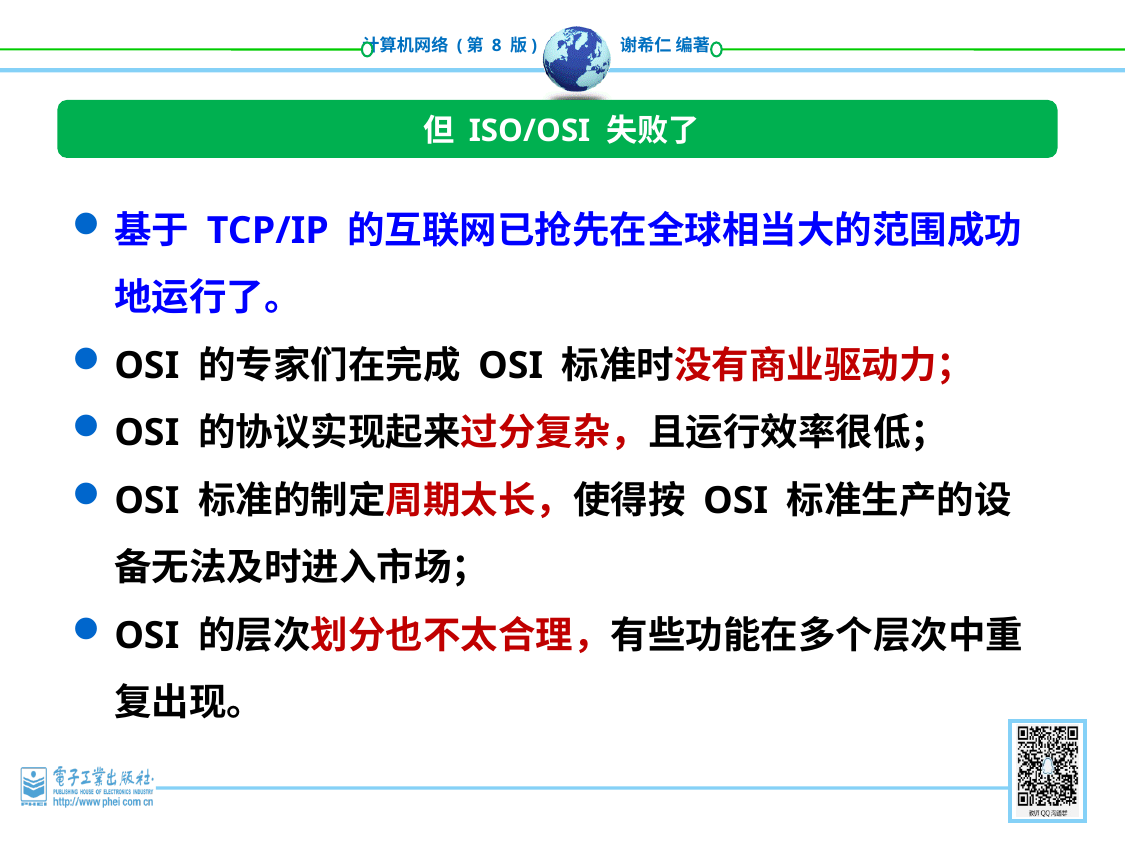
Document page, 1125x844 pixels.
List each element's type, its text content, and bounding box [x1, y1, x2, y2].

picture [17, 764, 156, 809]
picture [540, 24, 612, 99]
list 基于 TCP/IP 的互联网已抢先在全球相当大的范围成功地运行了。 OSI 的专家们在完成 OSI 标准时没有商业驱动力； OSI 的协议实现起来过分复杂，且运行效率很低； OSI 标准的制定周期太长，使得按 OSI 标准生产的设备无法及时进入市场； OSI 的层次划分也不太合理，有些功能在多个层次中重复出现。 [57, 176, 1058, 716]
list 但 ISO/OSI 失败了 [153, 99, 970, 158]
picture [1016, 724, 1079, 817]
